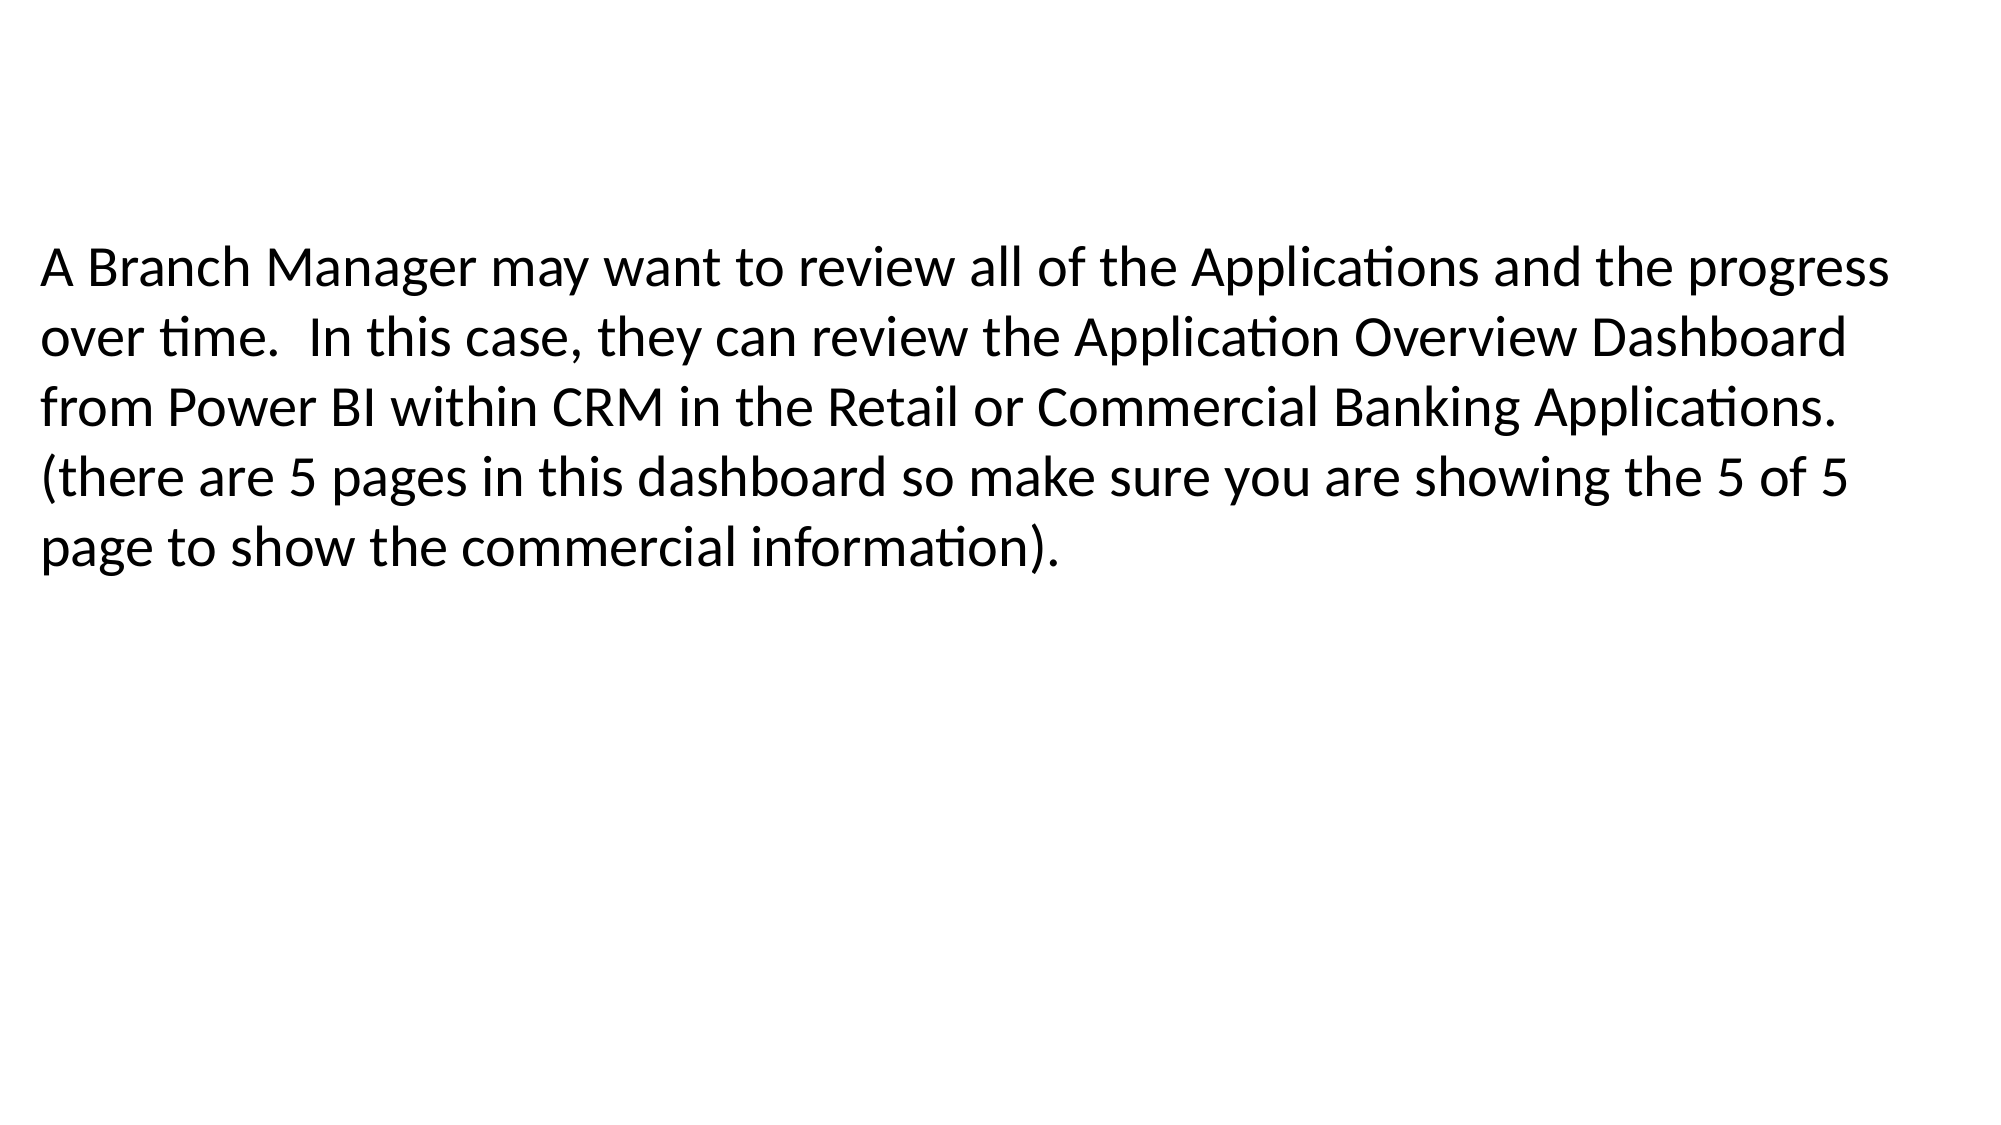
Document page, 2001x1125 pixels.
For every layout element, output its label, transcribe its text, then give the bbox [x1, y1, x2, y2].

text_box A Branch Manager may want to review all of the Applications and the progress over time. In this case, they can review the Application Overview Dashboard from Power BI within CRM in the Retail or Commercial Banking Applications. (there are 5 pages in this dashboard so make sure you are showing the 5 of 5 page to show the commercial information). [25, 221, 1972, 586]
